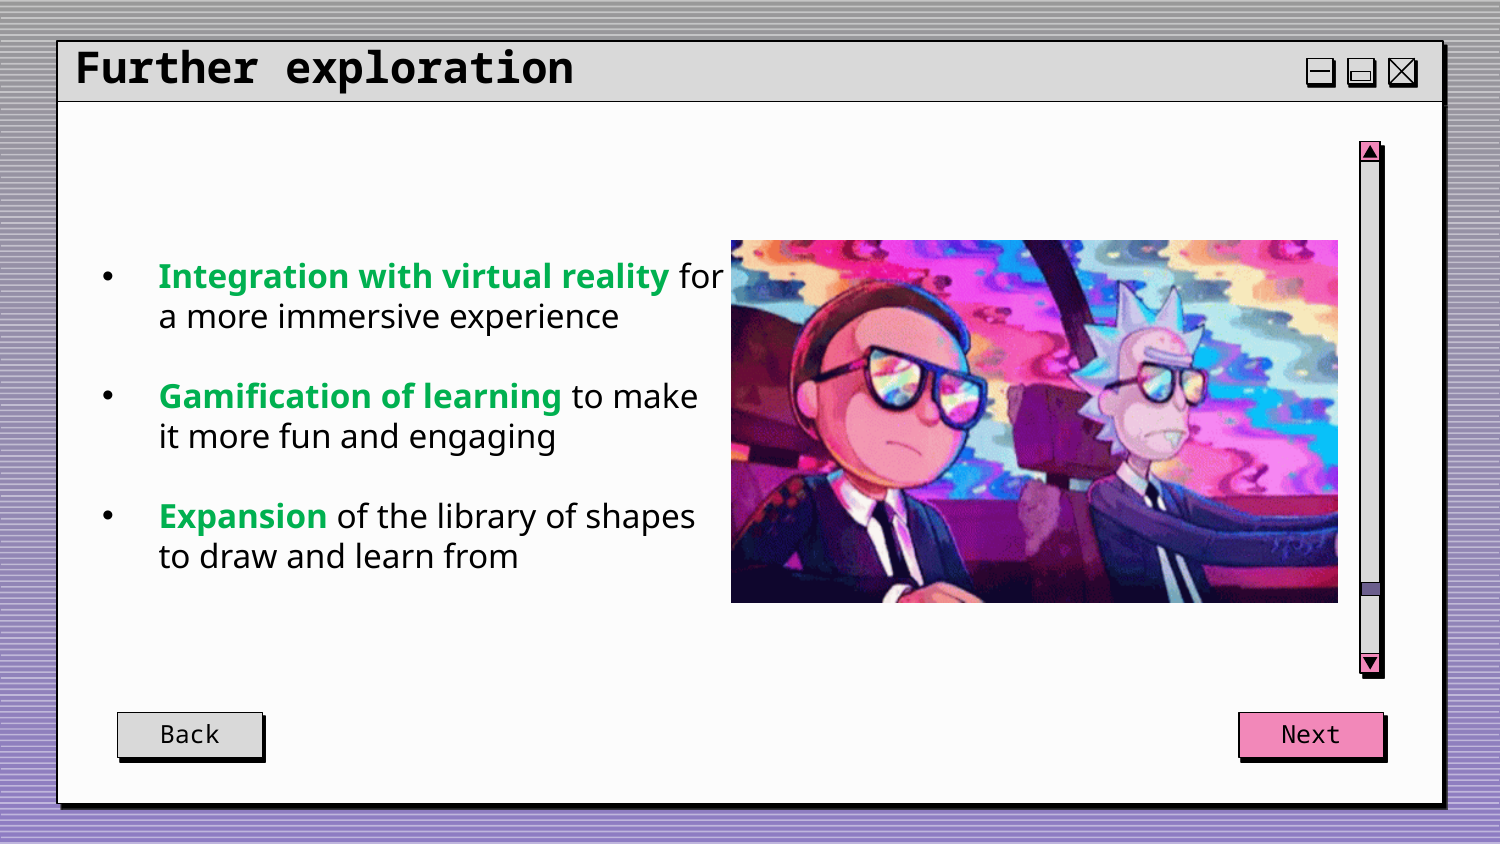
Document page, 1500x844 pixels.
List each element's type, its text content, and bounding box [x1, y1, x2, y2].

subtitle Integration with virtual reality for a more immersive experience Gamification of learning to make it more fun and engaging Expansion of the library of shapes to draw and learn from [87, 240, 729, 304]
picture [730, 240, 1338, 604]
text_box [1238, 712, 1384, 758]
subtitle Next [1250, 714, 1373, 753]
text_box [117, 712, 263, 758]
title Further exploration [59, 25, 1326, 106]
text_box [1359, 141, 1381, 674]
subtitle Back [129, 714, 251, 753]
